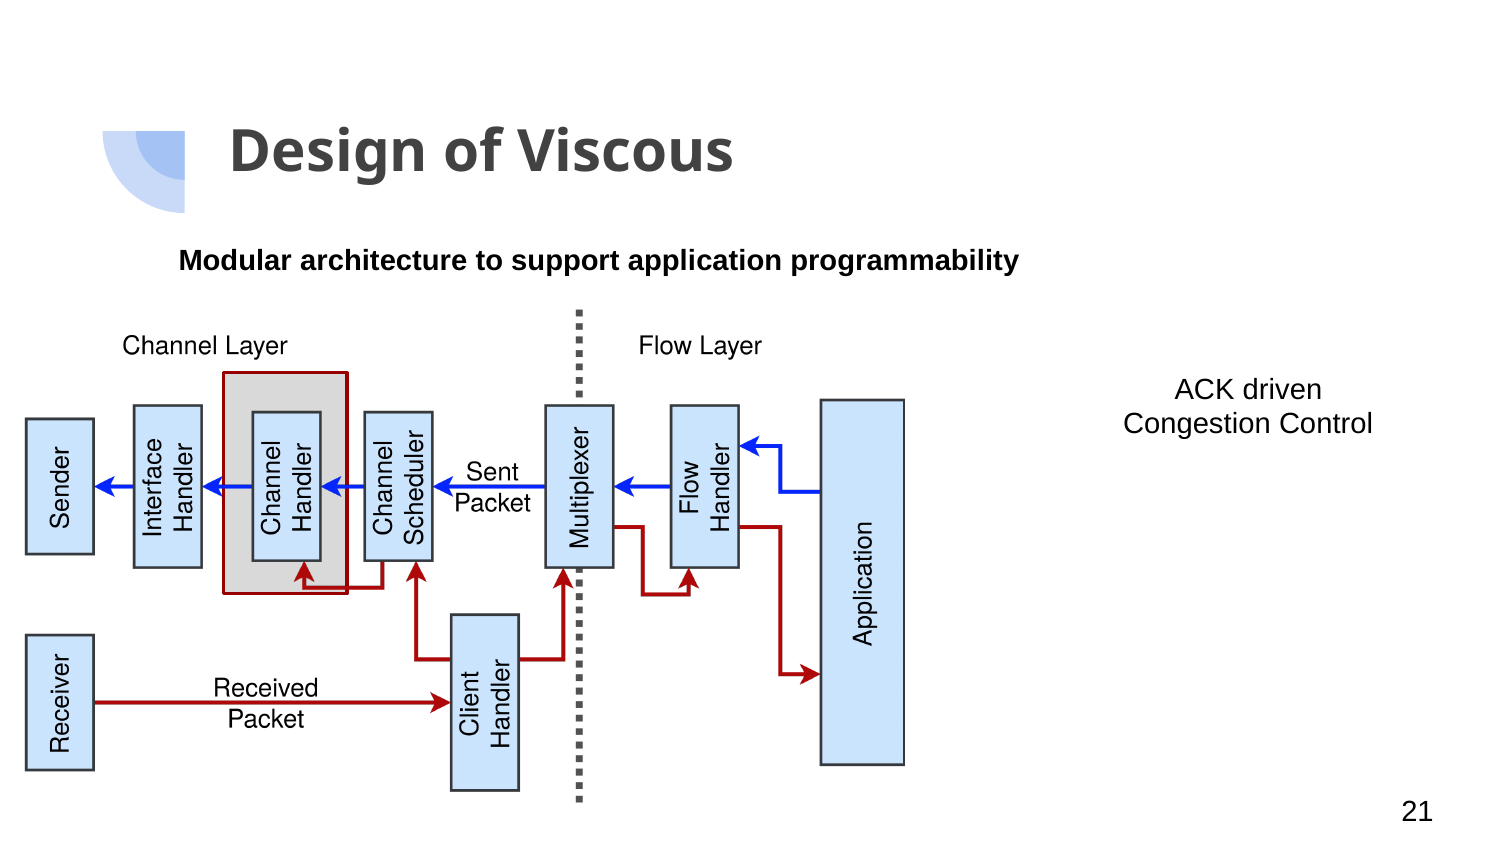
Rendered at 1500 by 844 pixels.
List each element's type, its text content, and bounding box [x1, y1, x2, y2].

text_box ACK driven Congestion Control [1083, 366, 1414, 444]
picture [24, 306, 905, 807]
slide_number 21 [1386, 777, 1477, 842]
text_box Modular architecture to support application programmability [163, 226, 1351, 335]
title Design of Viscous [213, 98, 1368, 263]
